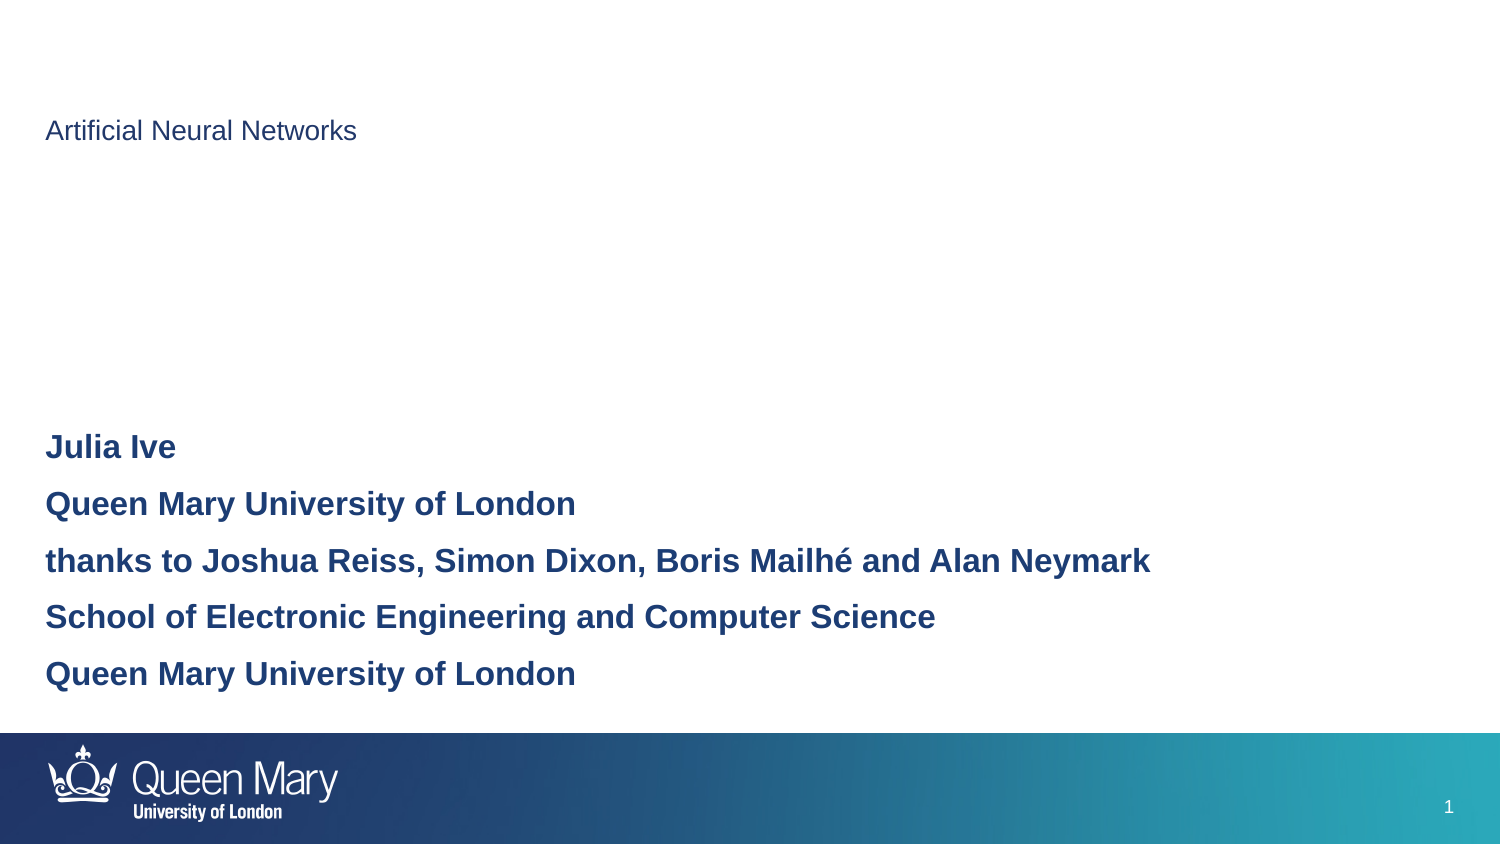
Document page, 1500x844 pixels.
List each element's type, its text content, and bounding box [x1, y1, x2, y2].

list Julia Ive Queen Mary University of London thanks to Joshua Reiss, Simon Dixon, Boris Mailhé and Alan Neymark School of Electronic Engineering and Computer Science Queen Mary University of London [30, 422, 1413, 700]
title Artificial Neural Networks [30, 104, 1383, 286]
picture [0, 733, 1500, 844]
